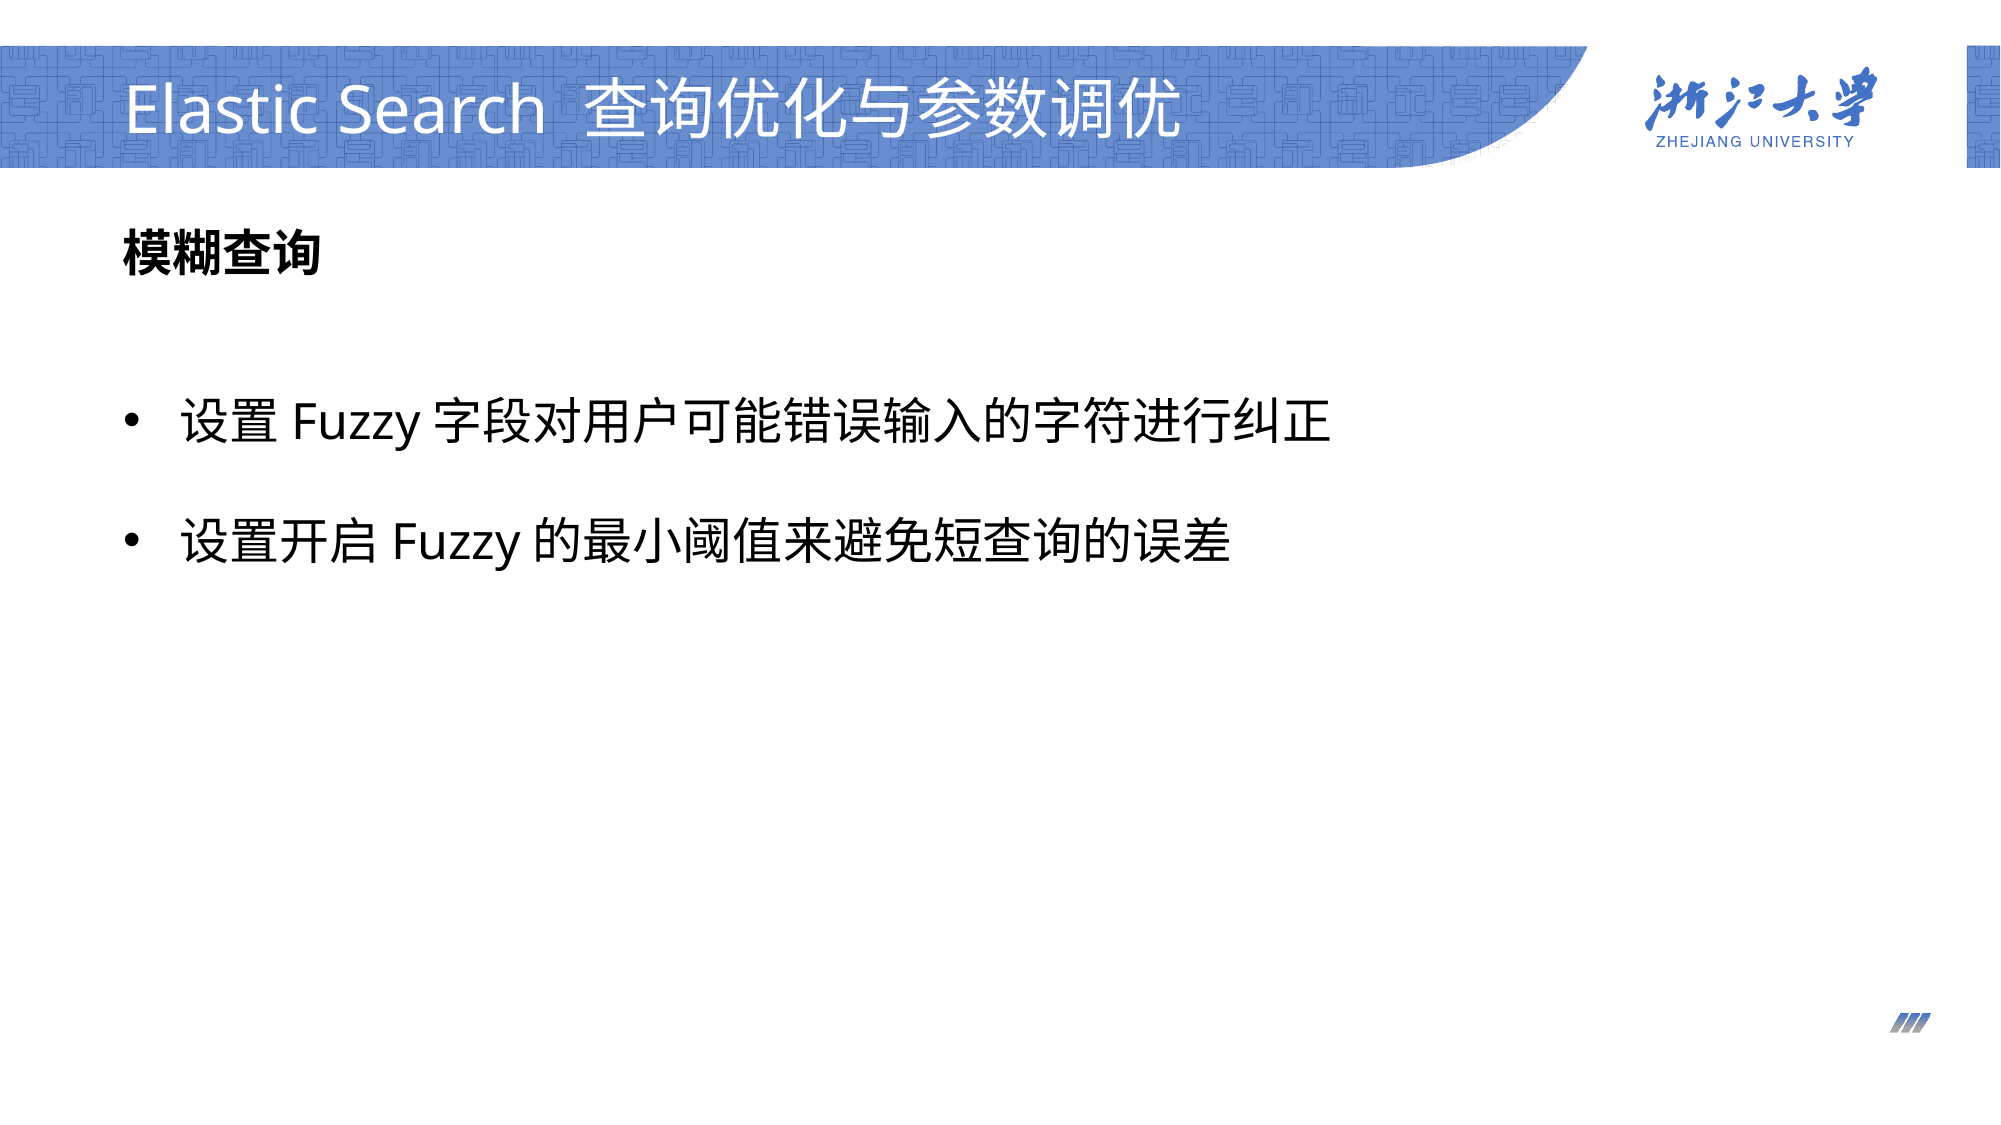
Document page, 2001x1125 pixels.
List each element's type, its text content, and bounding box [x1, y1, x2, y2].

title Elastic Search 查询优化与参数调优 [108, 54, 1399, 159]
text_box 设置Fuzzy字段对用户可能错误输入的字符进行纠正 设置开启Fuzzy的最小阈值来避免短查询的误差 [108, 321, 1785, 577]
text_box 模糊查询 [108, 214, 891, 290]
